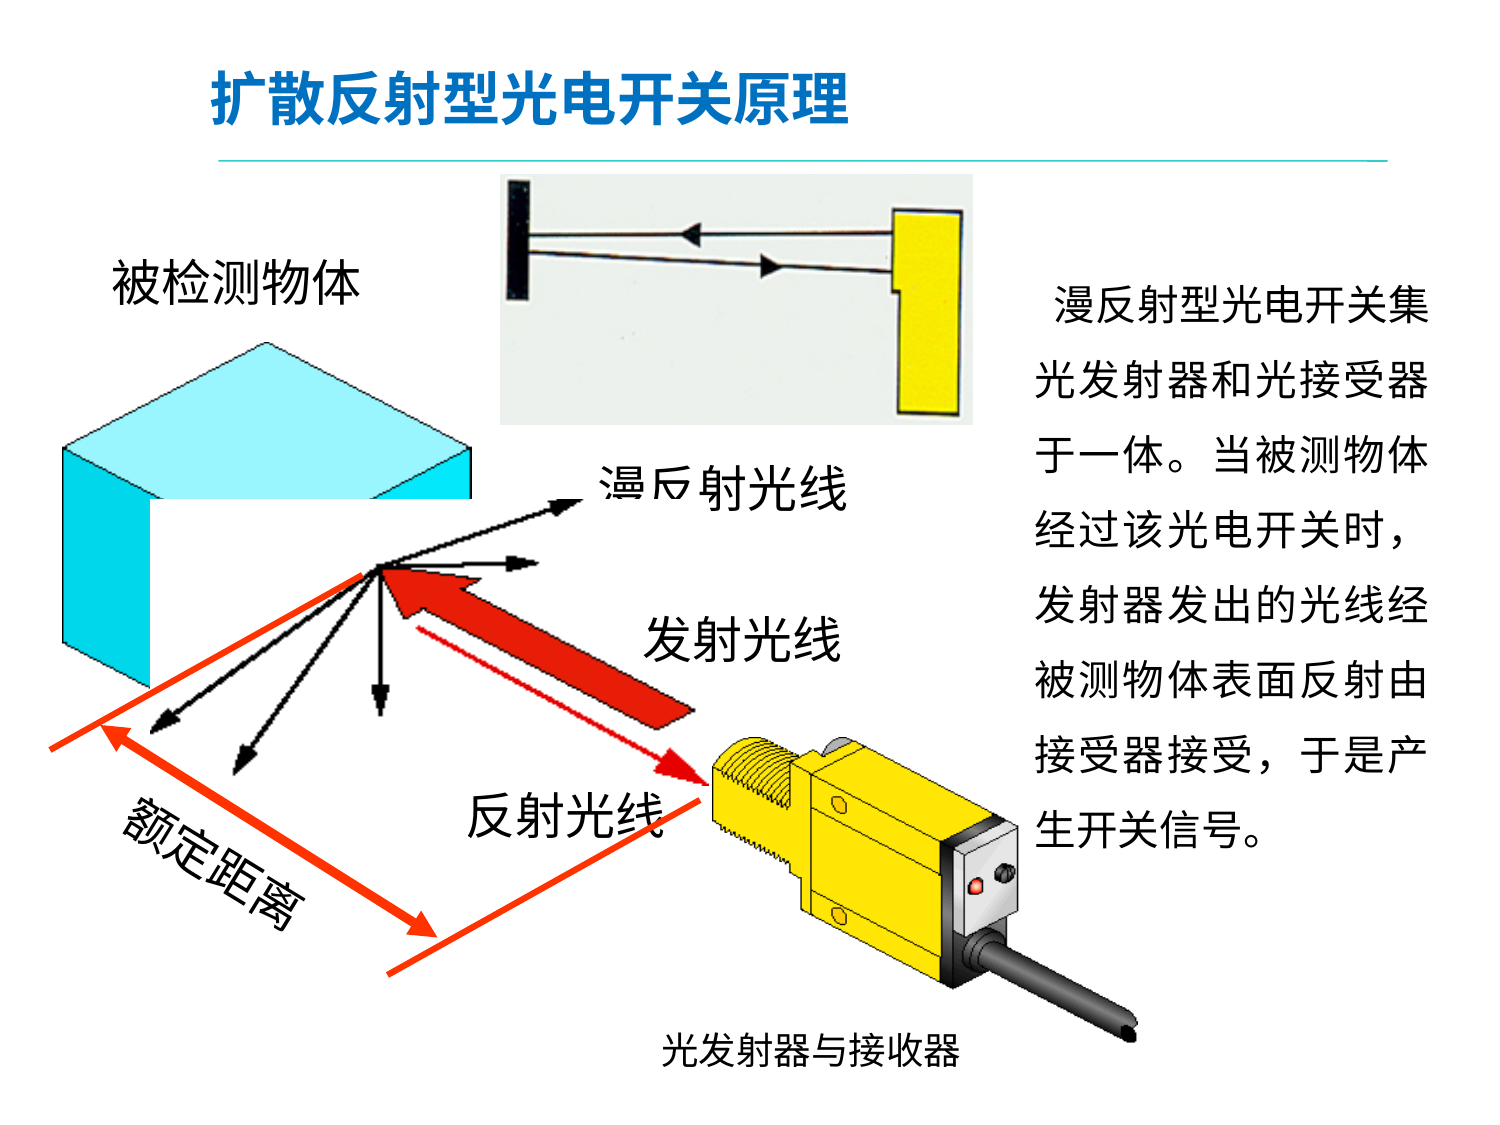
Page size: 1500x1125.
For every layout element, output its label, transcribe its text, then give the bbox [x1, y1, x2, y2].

picture [499, 174, 974, 425]
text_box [712, 737, 1138, 1044]
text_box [61, 341, 473, 749]
text_box 漫反射光线 [594, 452, 816, 527]
text_box 光发射器与接收器 [646, 1019, 976, 1080]
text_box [149, 499, 709, 787]
text_box 被检测物体 [96, 243, 446, 319]
text_box 额定距离 [46, 757, 384, 987]
text_box 扩散反射型光电开关原理 [194, 36, 1196, 139]
text_box [211, 795, 438, 938]
text_box 漫反射型光电开关集光发射器和光接受器于一体。当被测物体经过该光电开关时，发射器发出的光线经被测物体表面反射由接受器接受，于是产生开关信号。 [1019, 246, 1445, 861]
text_box 发射光线 [712, 601, 911, 677]
text_box 反射光线 [462, 795, 694, 854]
